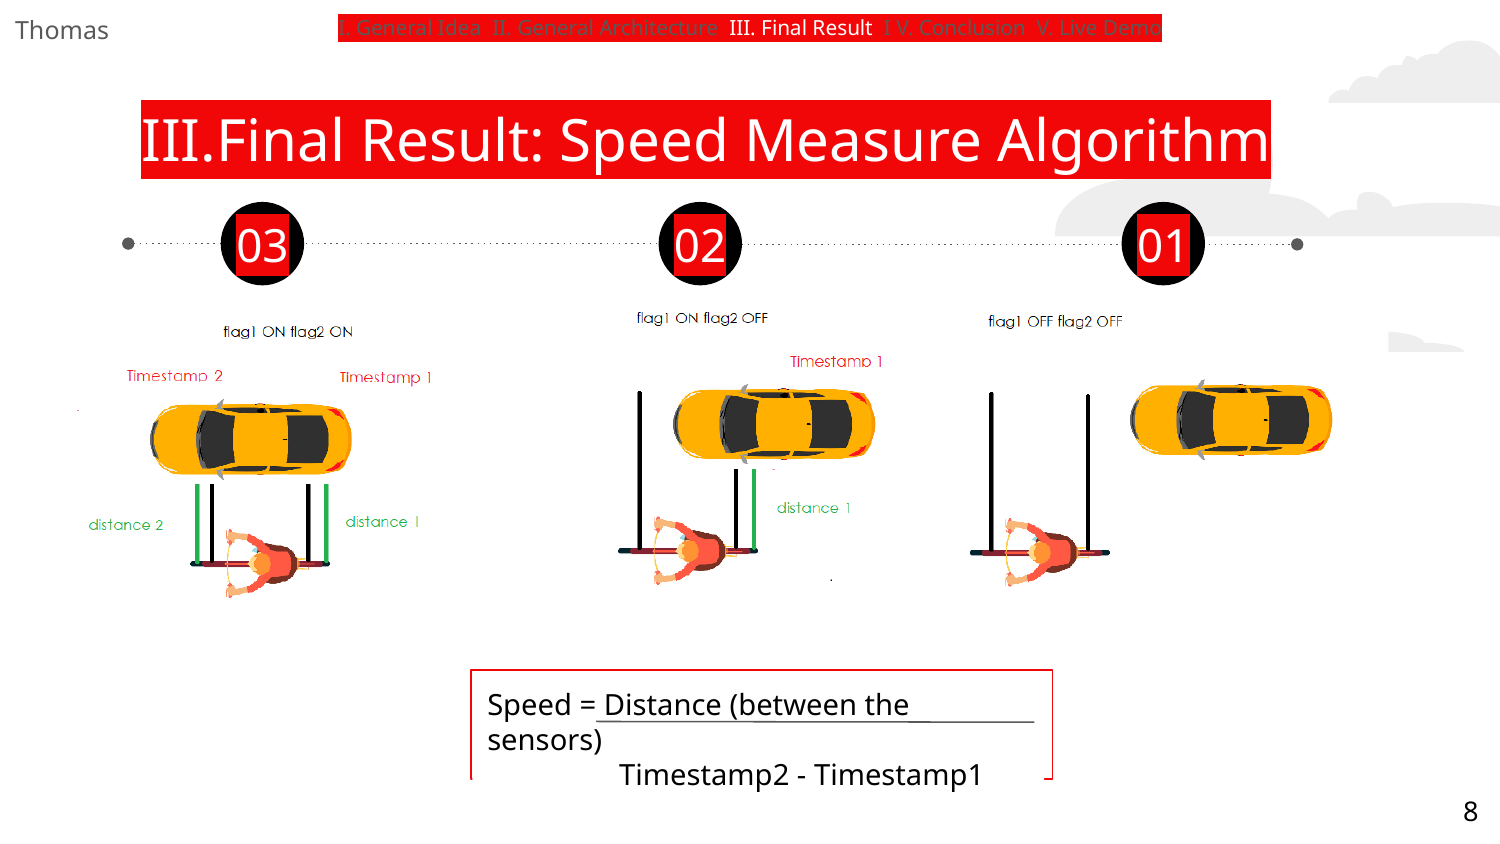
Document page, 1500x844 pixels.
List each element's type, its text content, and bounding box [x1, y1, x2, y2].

slide_number ‹#› [1403, 779, 1494, 844]
picture [928, 244, 1389, 635]
picture [580, 250, 920, 642]
title 03 [199, 253, 326, 260]
text_box Speed = Distance (between the sensors) eeeeeeeeTimestamp2 - Timestamp1 [472, 671, 1045, 807]
title 01 [1100, 201, 1227, 241]
title Final Result: Speed Measure Algorithm [118, 88, 1388, 183]
picture [70, 261, 473, 652]
title 02 [637, 201, 764, 243]
text_box [470, 670, 1053, 780]
title 03 [199, 201, 326, 243]
title I. General Idea II. General Architecture III. Final Result I V. Conclusion V. Live Demo [0, 0, 1500, 61]
